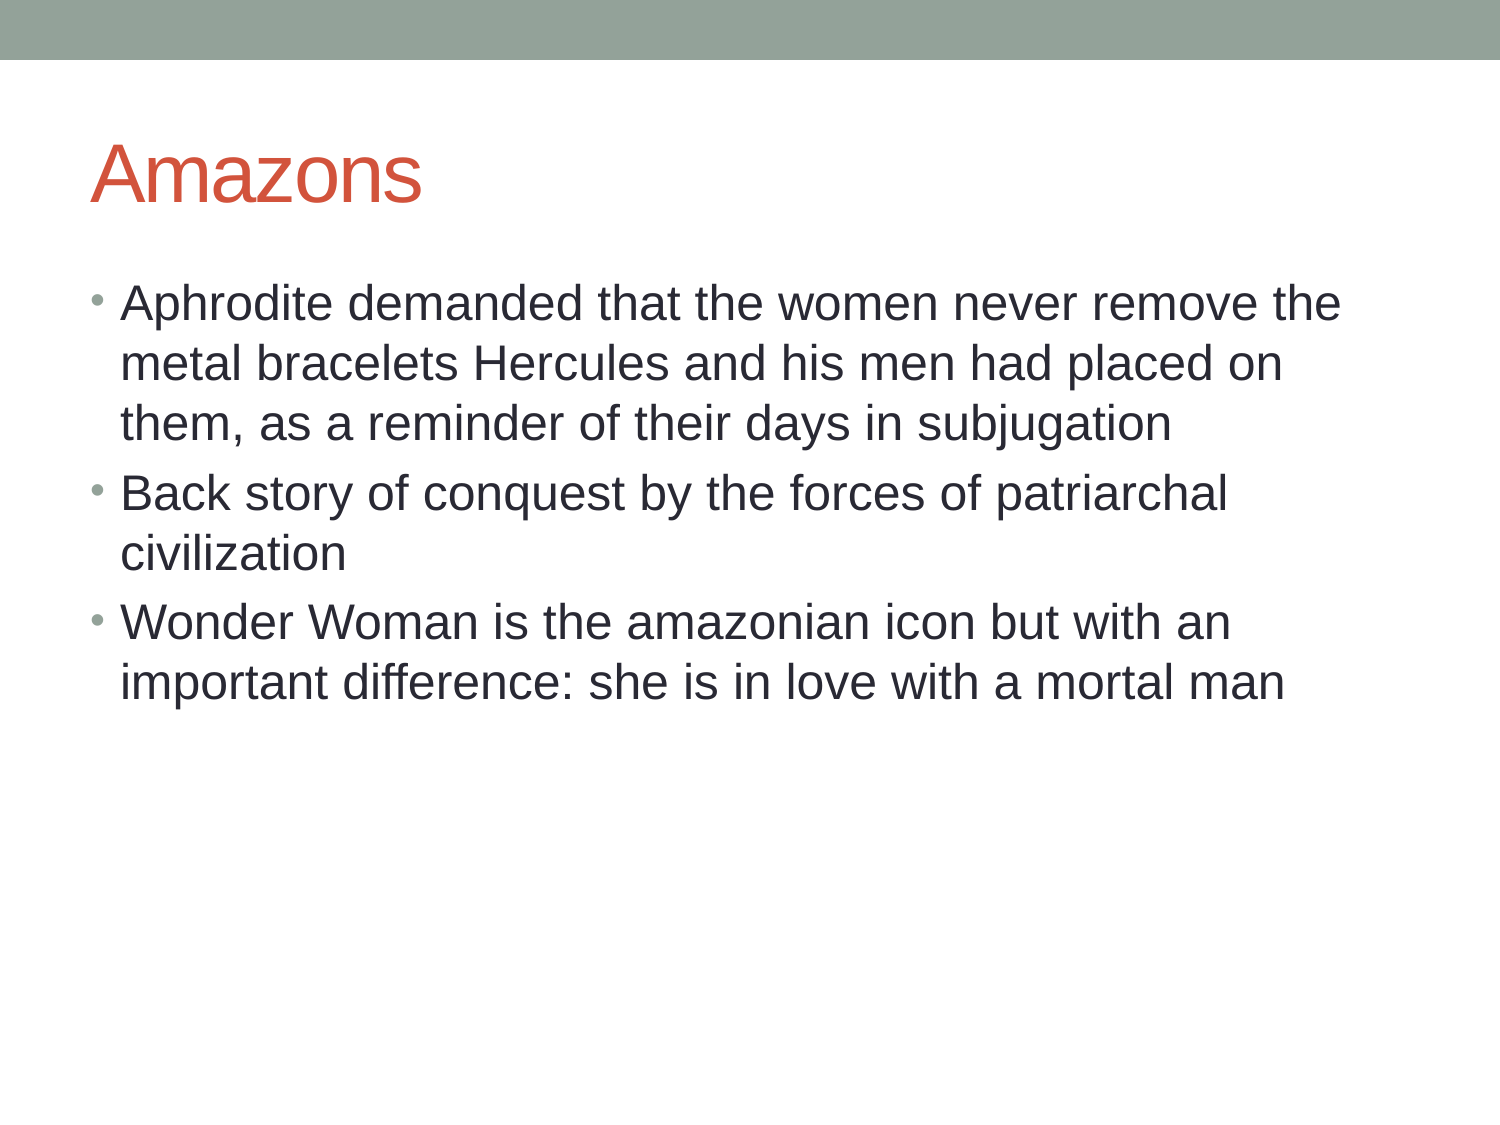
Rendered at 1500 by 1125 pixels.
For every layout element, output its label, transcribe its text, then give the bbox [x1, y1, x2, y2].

list Aphrodite demanded that the women never remove the metal bracelets Hercules and his men had placed on them, as a reminder of their days in subjugation Back story of conquest by the forces of patriarchal civilization Wonder Woman is the amazonian icon but with an important difference: she is in love with a mortal man [75, 262, 1425, 1063]
title Amazons [75, 87, 1425, 250]
